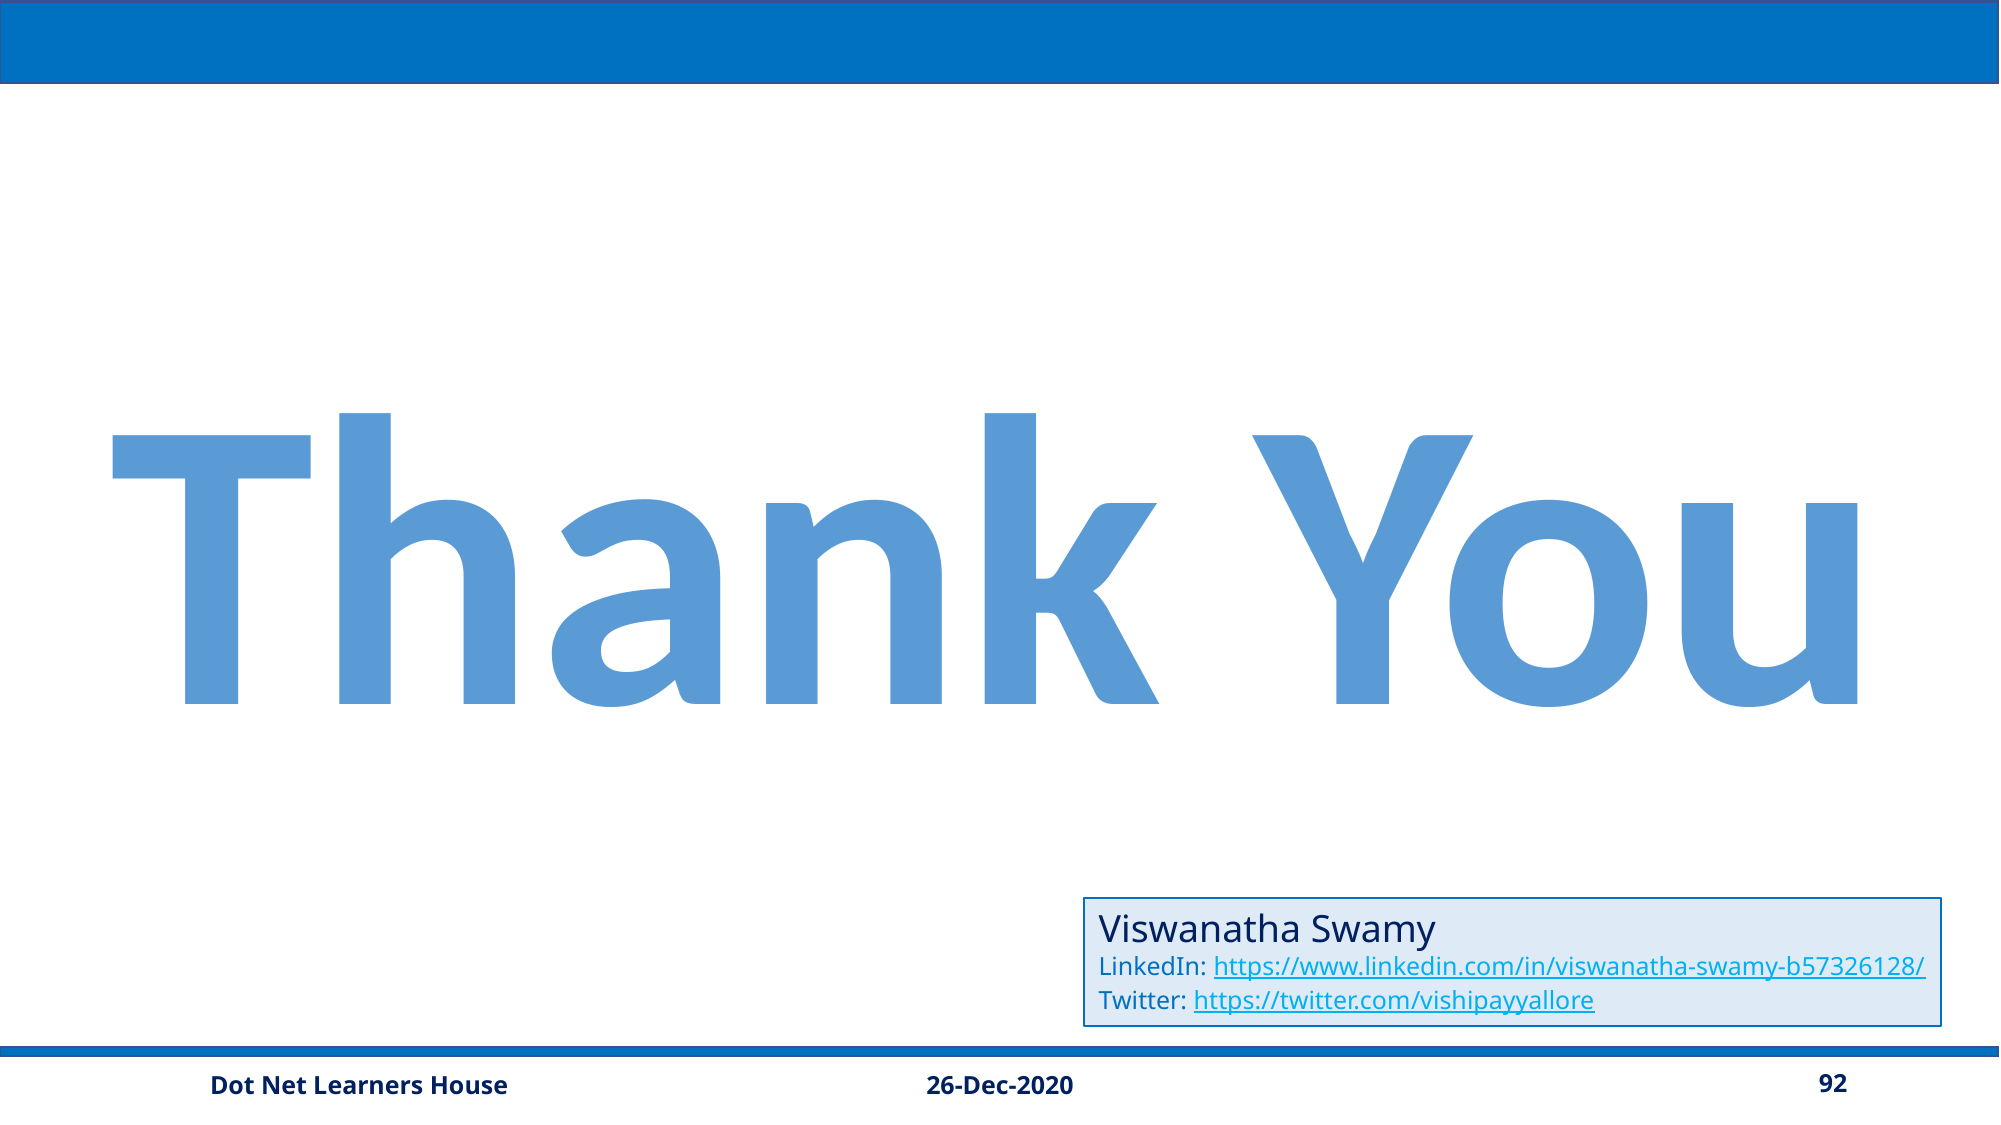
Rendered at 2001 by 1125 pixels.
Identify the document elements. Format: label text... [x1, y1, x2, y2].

text_box Dot Net Learners House [21, 1054, 697, 1115]
footer 26-Dec-2020 [697, 1054, 1338, 1115]
slide_number 92 [1412, 1054, 1863, 1115]
text_box [0, 1046, 1999, 1057]
text_box Viswanatha Swamy LinkedIn: https://www.linkedin.com/in/viswanatha-swamy-b57326128/ Twitter: https://twitter.com/vishipayyallore [1083, 898, 1941, 1026]
text_box [0, 0, 1999, 84]
text_box Thank You [94, 282, 1900, 796]
